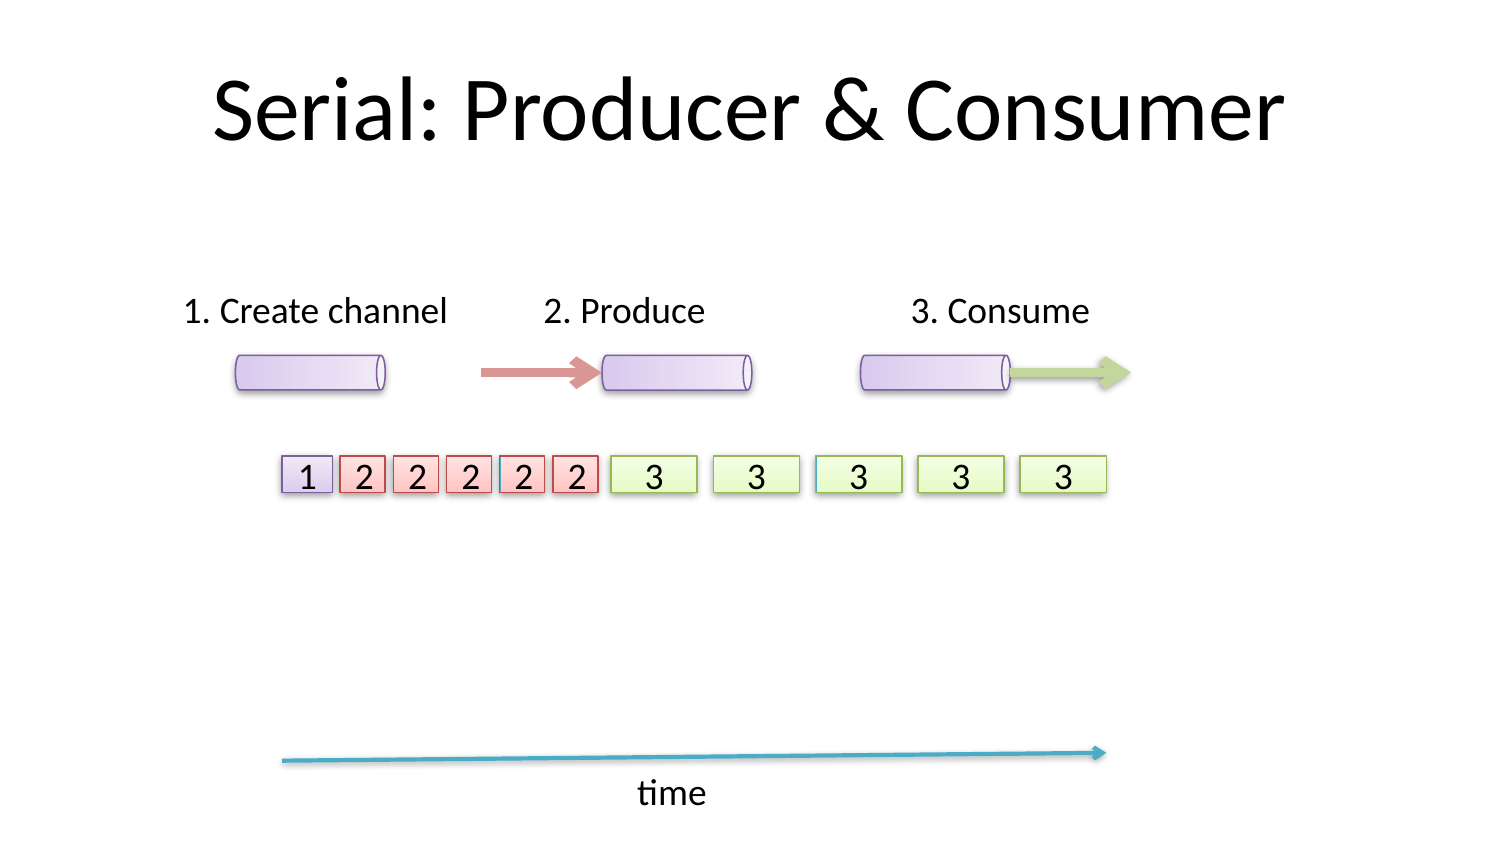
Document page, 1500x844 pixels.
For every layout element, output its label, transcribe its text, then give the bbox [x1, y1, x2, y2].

text_box 3 [610, 455, 698, 493]
text_box 1. Create channel [167, 278, 464, 339]
text_box 2 [446, 455, 492, 493]
text_box 3 [713, 455, 800, 493]
text_box 1 [281, 455, 333, 493]
text_box [234, 354, 386, 391]
text_box 3 [1019, 455, 1107, 493]
title Serial: Producer & Consumer [75, 33, 1425, 175]
text_box 3 [917, 455, 1005, 493]
text_box 2 [552, 455, 599, 493]
text_box time [622, 769, 722, 821]
text_box 2 [339, 455, 386, 493]
text_box 2 [393, 455, 439, 493]
text_box [1003, 358, 1009, 388]
text_box 3. Consume [895, 278, 1106, 339]
text_box 3 [815, 455, 903, 493]
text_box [281, 752, 1107, 761]
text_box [744, 357, 751, 388]
text_box [601, 354, 753, 391]
text_box 2. Produce [528, 278, 721, 339]
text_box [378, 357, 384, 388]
text_box 2 [499, 455, 545, 493]
text_box [859, 354, 1011, 391]
